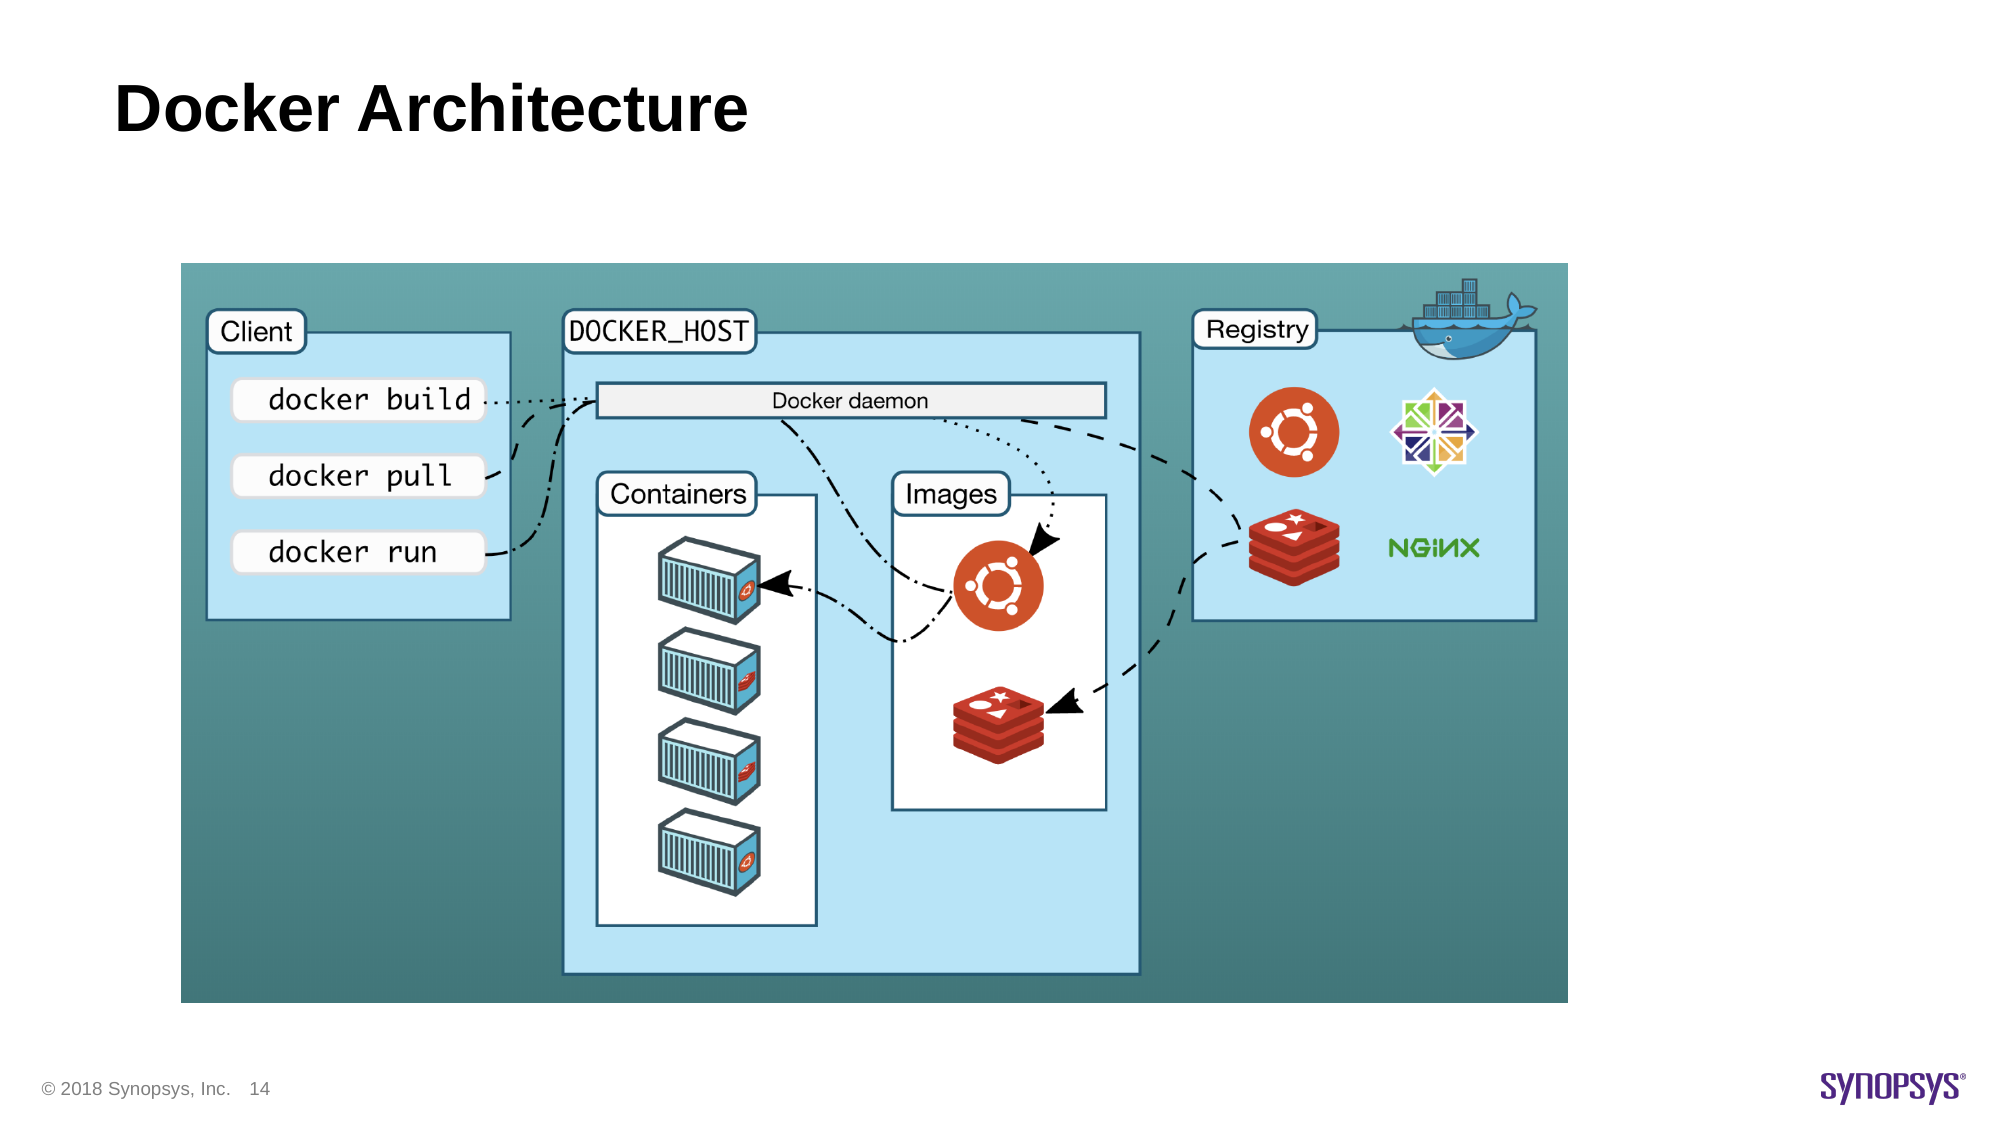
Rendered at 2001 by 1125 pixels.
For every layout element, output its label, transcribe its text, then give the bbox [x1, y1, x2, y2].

picture [181, 263, 1569, 1003]
picture [1821, 1073, 1966, 1109]
title Docker Architecture [99, 11, 2000, 199]
